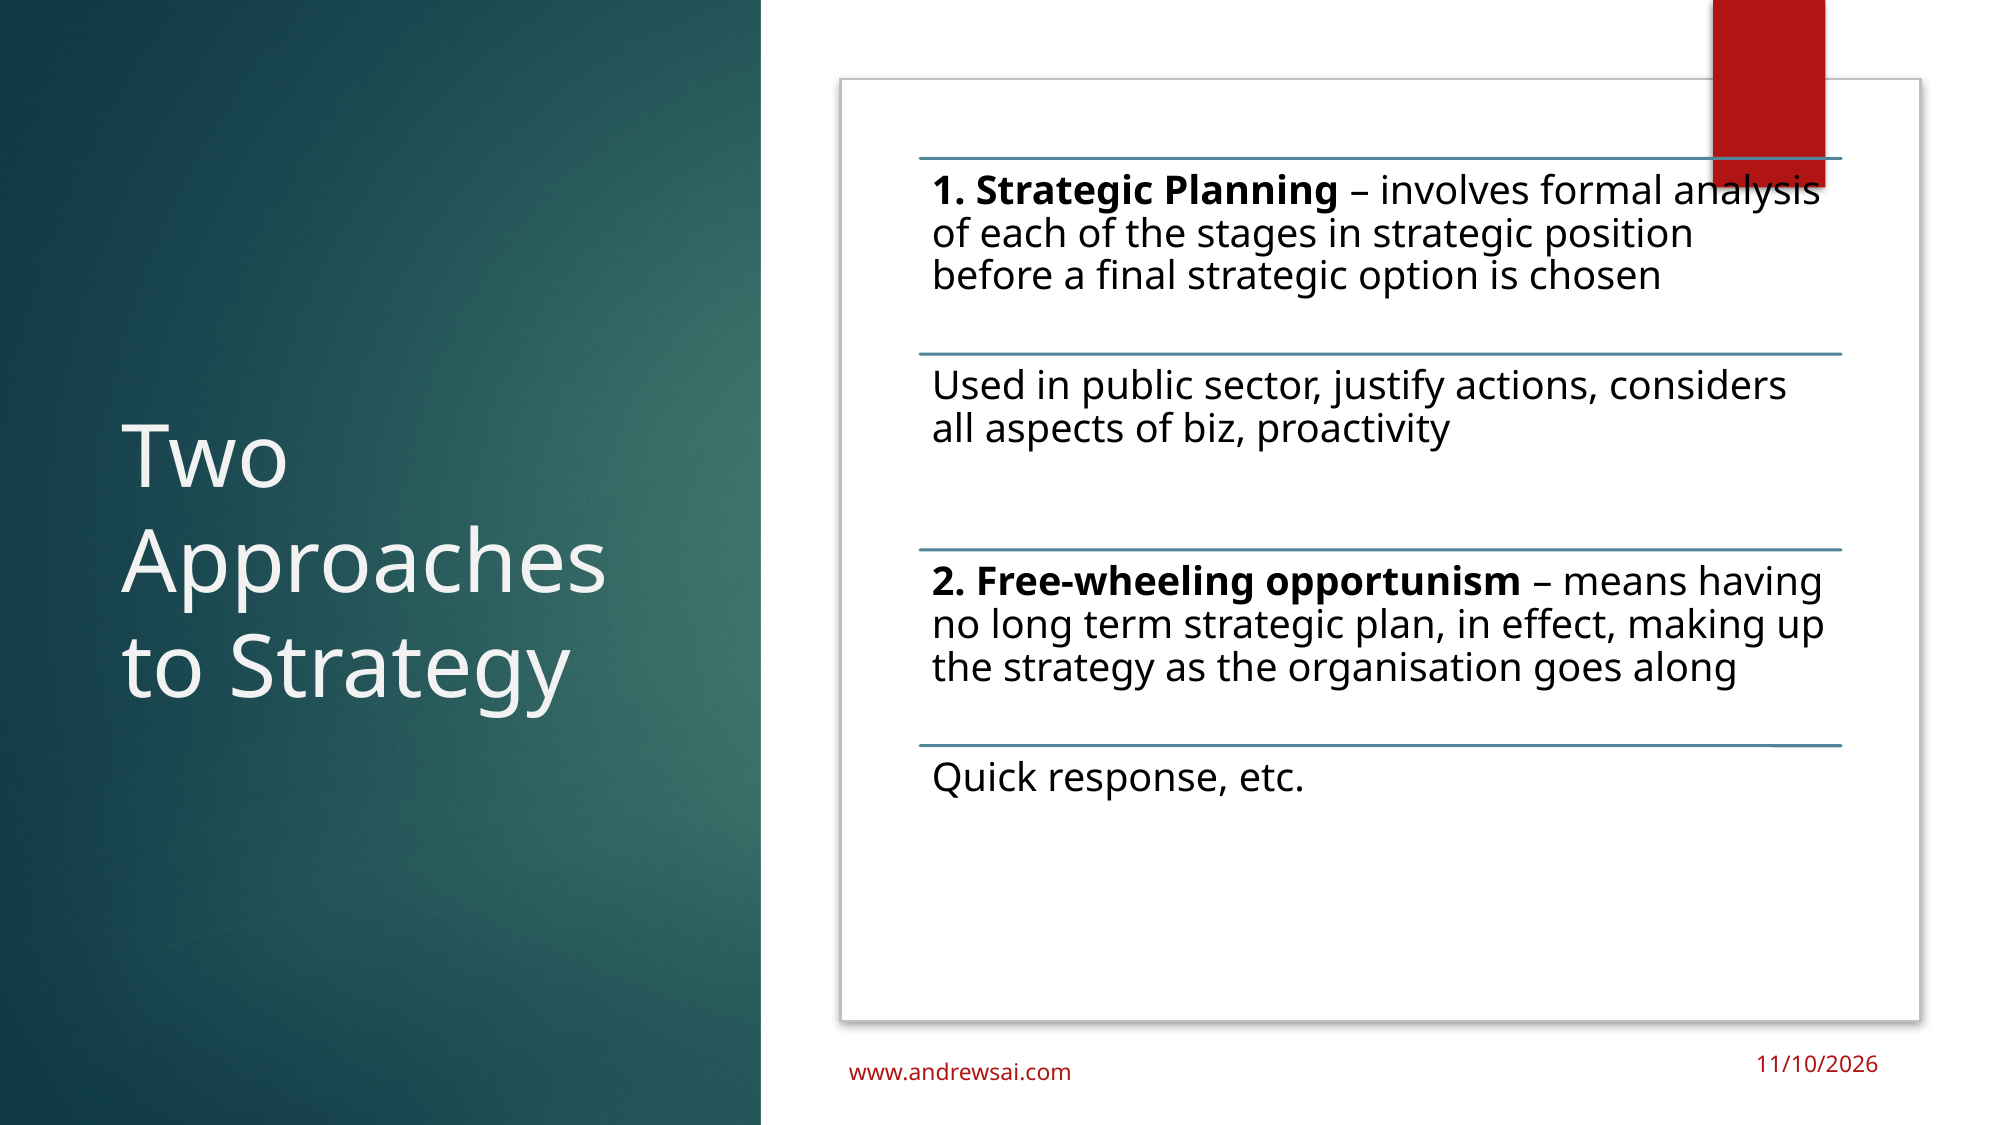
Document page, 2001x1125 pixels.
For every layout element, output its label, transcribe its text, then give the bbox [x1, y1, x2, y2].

footer www.andrewsai.com [833, 1042, 1468, 1093]
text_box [919, 158, 1842, 942]
text_box [759, 0, 2000, 1125]
text_box [839, 78, 1922, 1022]
title Two Approaches to Strategy [106, 174, 682, 942]
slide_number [1518, 1042, 1894, 1093]
text_box [0, 0, 759, 1125]
text_box [1712, 0, 1826, 156]
